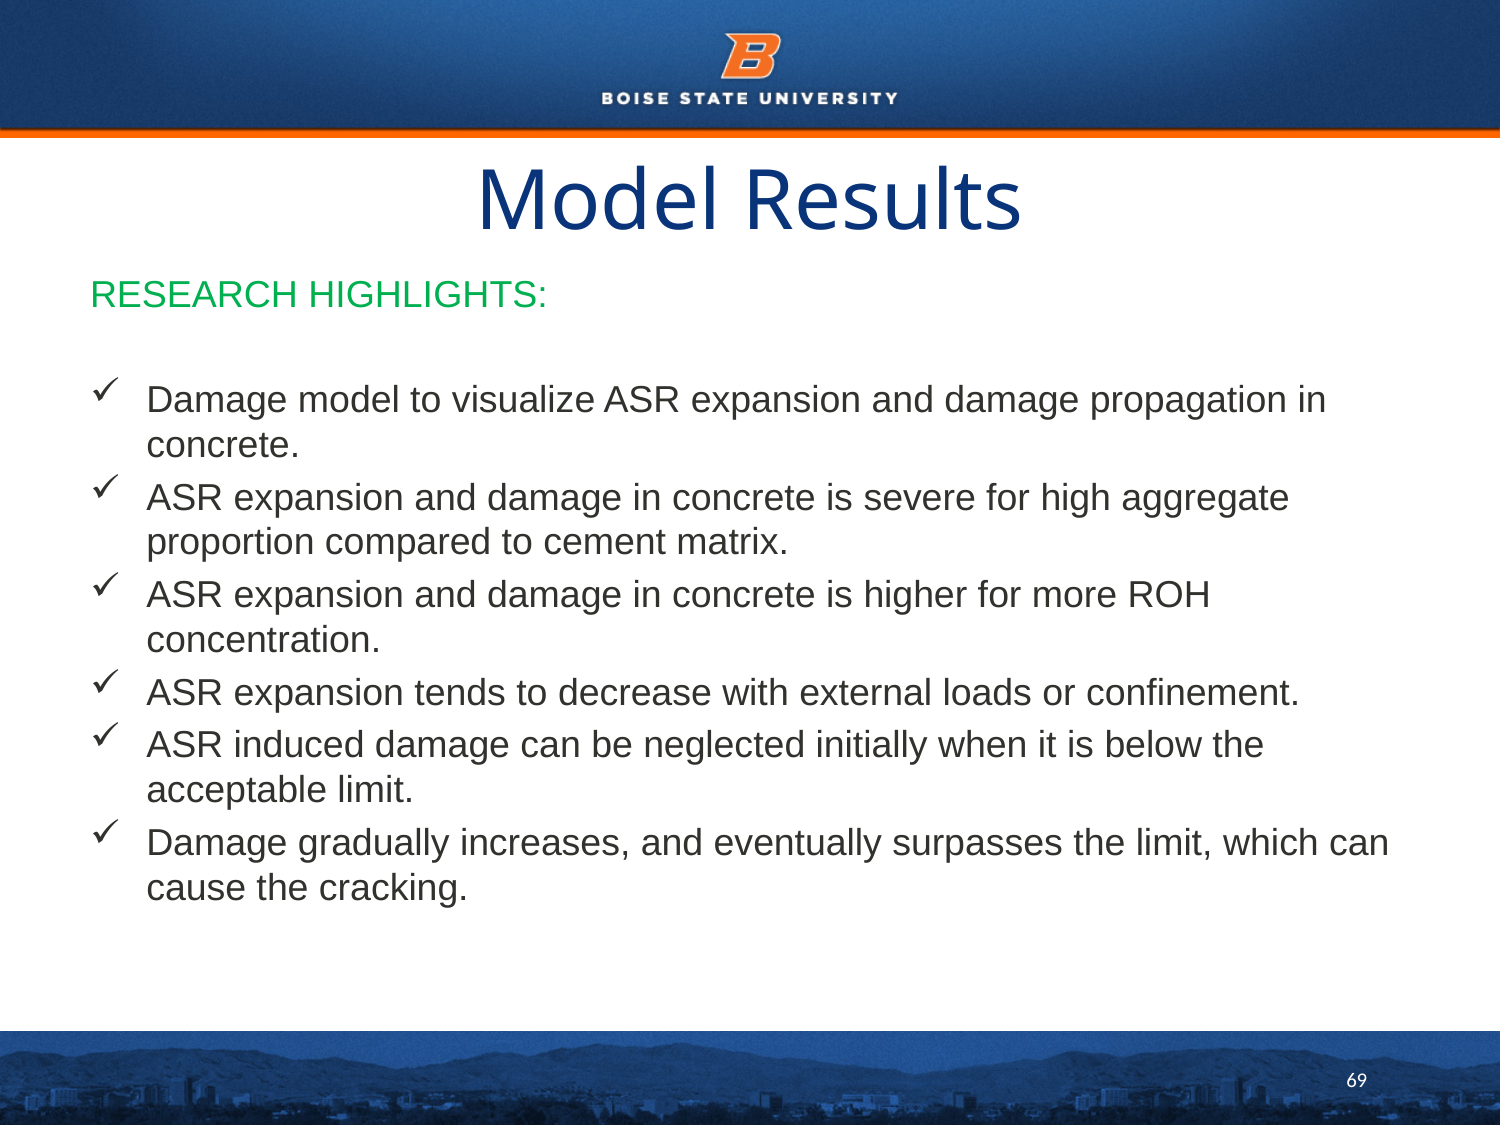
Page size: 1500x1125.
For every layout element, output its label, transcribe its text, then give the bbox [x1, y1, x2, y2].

picture [0, 0, 1500, 138]
title Model Results [75, 137, 1425, 255]
picture [0, 1031, 1500, 1125]
list RESEARCH HIGHLIGHTS: Damage model to visualize ASR expansion and damage propagation in concrete. ASR expansion and damage in concrete is severe for high aggregate proportion compared to cement matrix. ASR expansion and damage in concrete is higher for more ROH concentration. ASR expansion tends to decrease with external loads or confinement. ASR induced damage can be neglected initially when it is below the acceptable limit. Damage gradually increases, and eventually surpasses the limit, which can cause the cracking. [75, 262, 1425, 1005]
